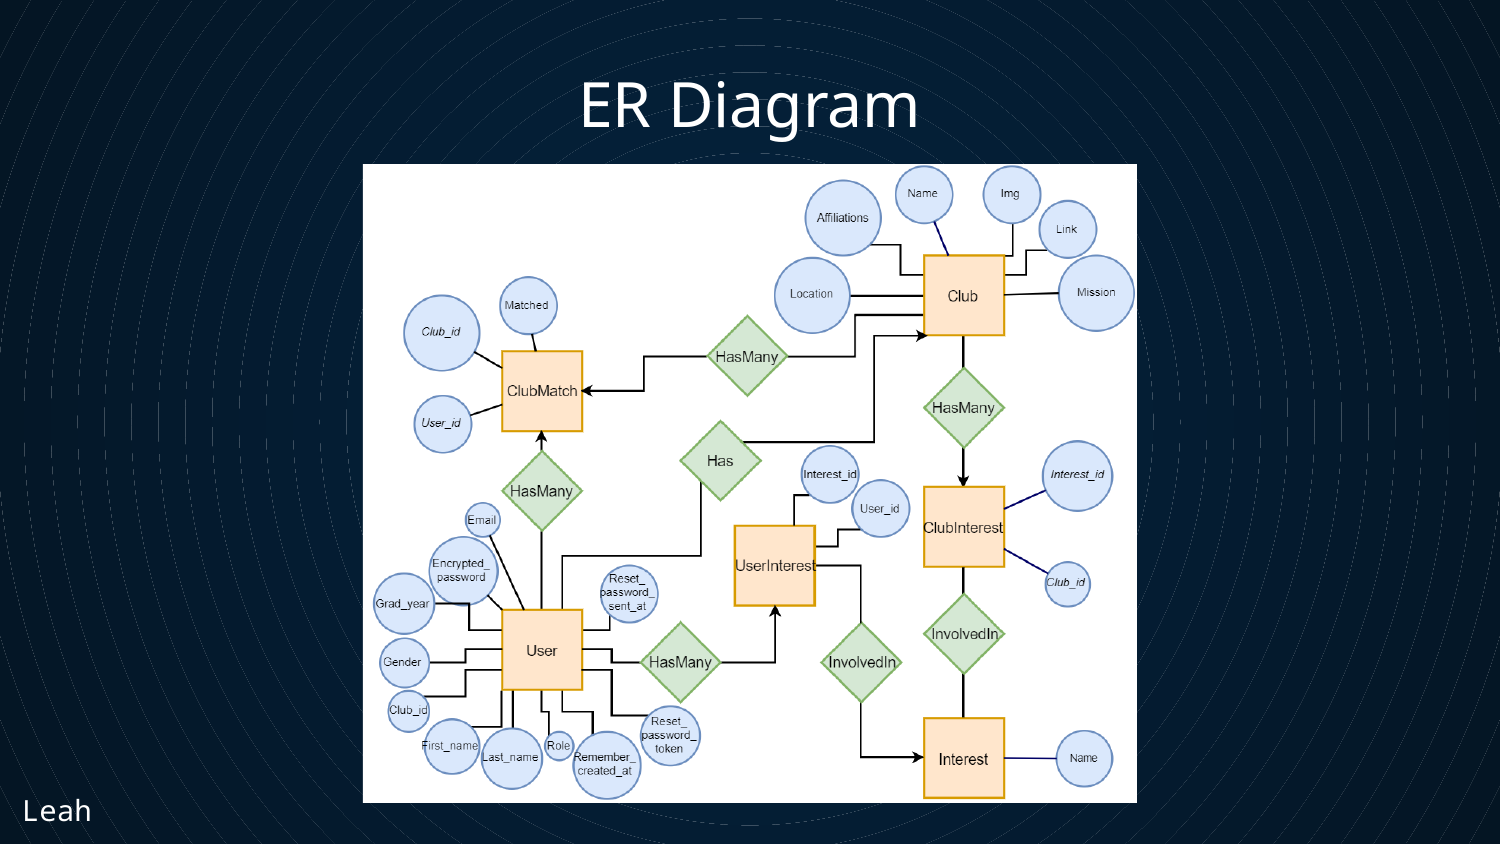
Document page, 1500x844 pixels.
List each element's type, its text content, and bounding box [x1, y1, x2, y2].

text_box Leah [6, 777, 159, 837]
title ER Diagram [51, 55, 1449, 155]
picture [362, 163, 1138, 803]
